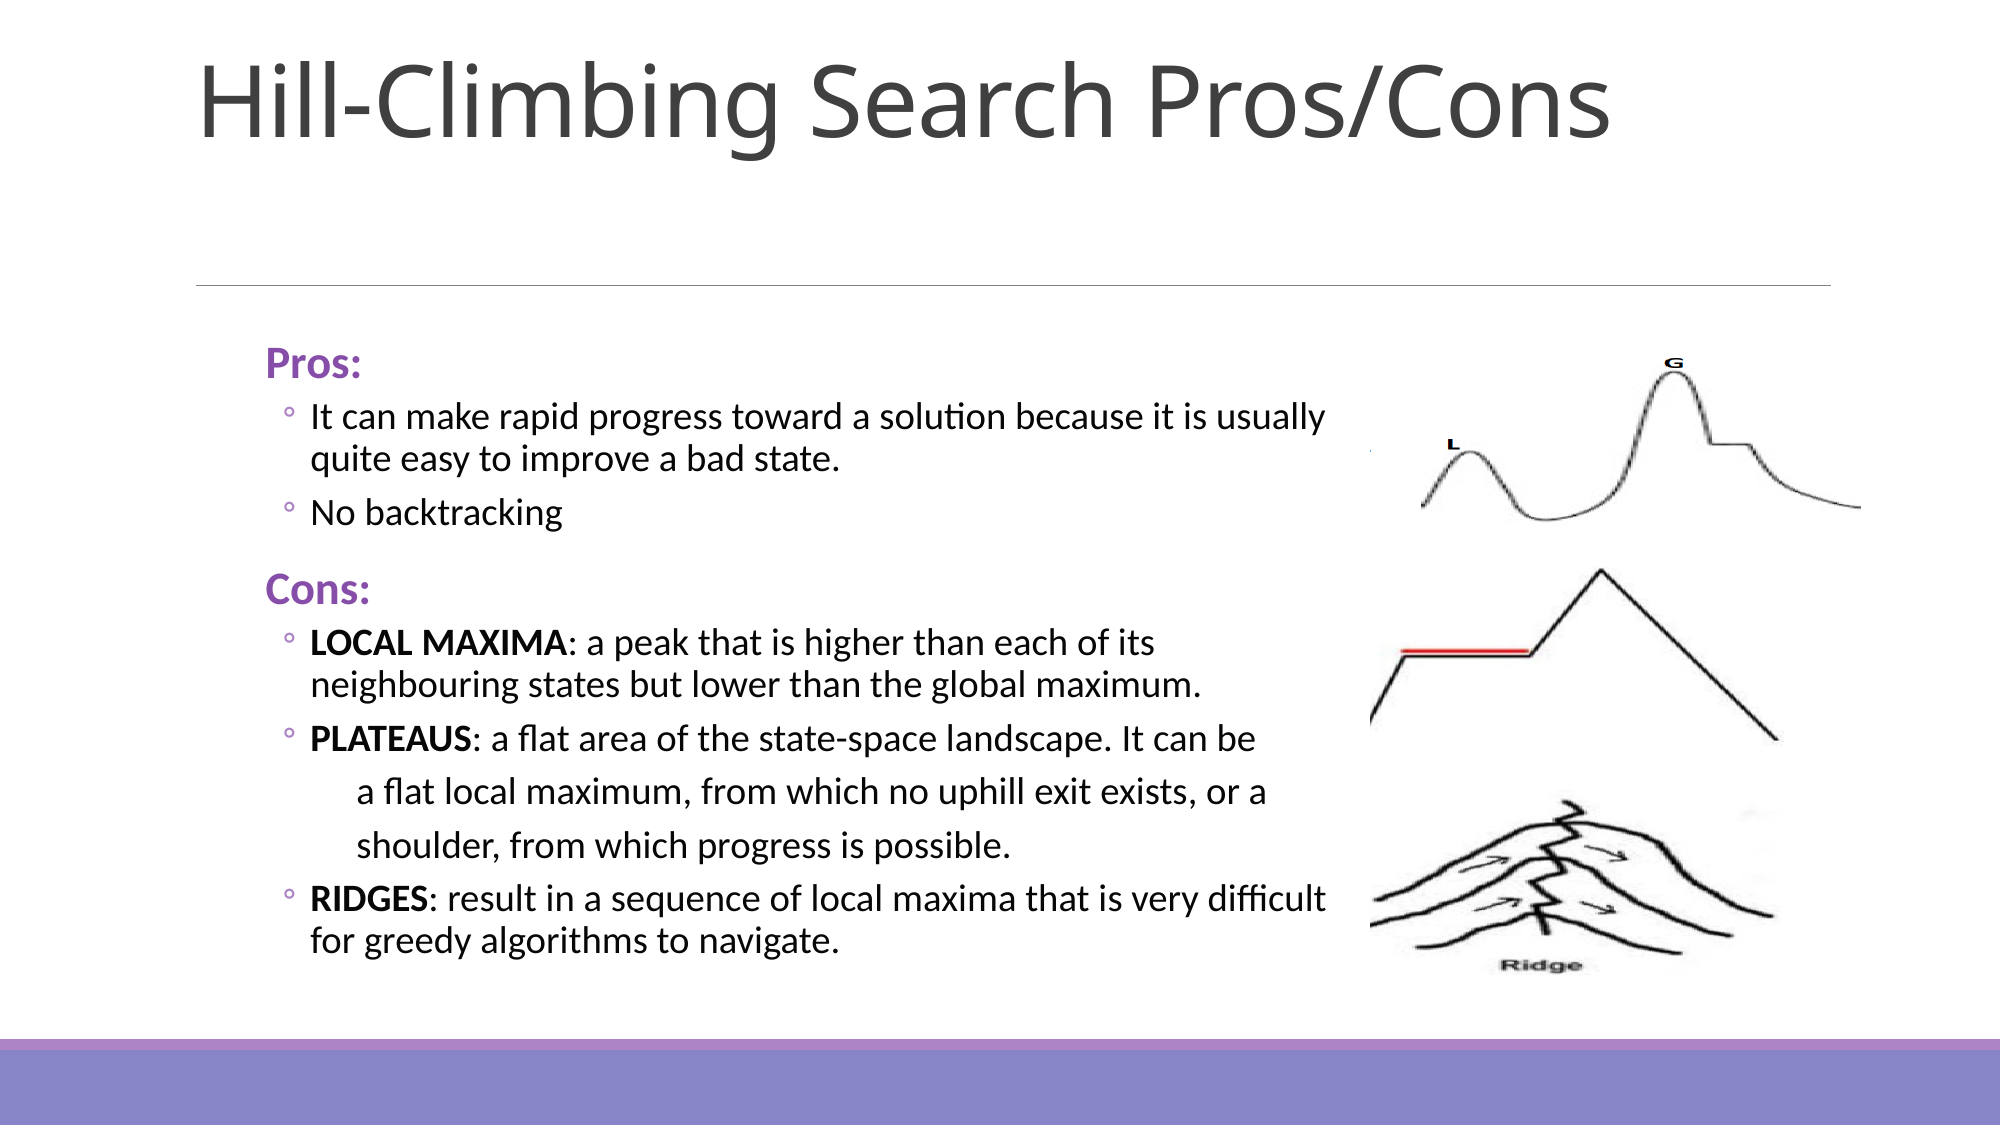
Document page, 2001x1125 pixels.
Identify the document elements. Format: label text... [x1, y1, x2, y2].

picture [1369, 357, 1864, 976]
title Hill-Climbing Search Pros/Cons [180, 47, 1830, 285]
list Pros: It can make rapid progress toward a solution because it is usually quite easy to improve a bad state. No backtracking Cons: LOCAL MAXIMA: a peak that is higher than each of its neighbouring states but lower than the global maximum. PLATEAUS: a flat area of the state-space landscape. It can be a flat local maximum, from which no uphill exit exists, or a shoulder, from which progress is possible. RIDGES: result in a sequence of local maxima that is very difficult for greedy algorithms to navigate. [251, 330, 1371, 975]
